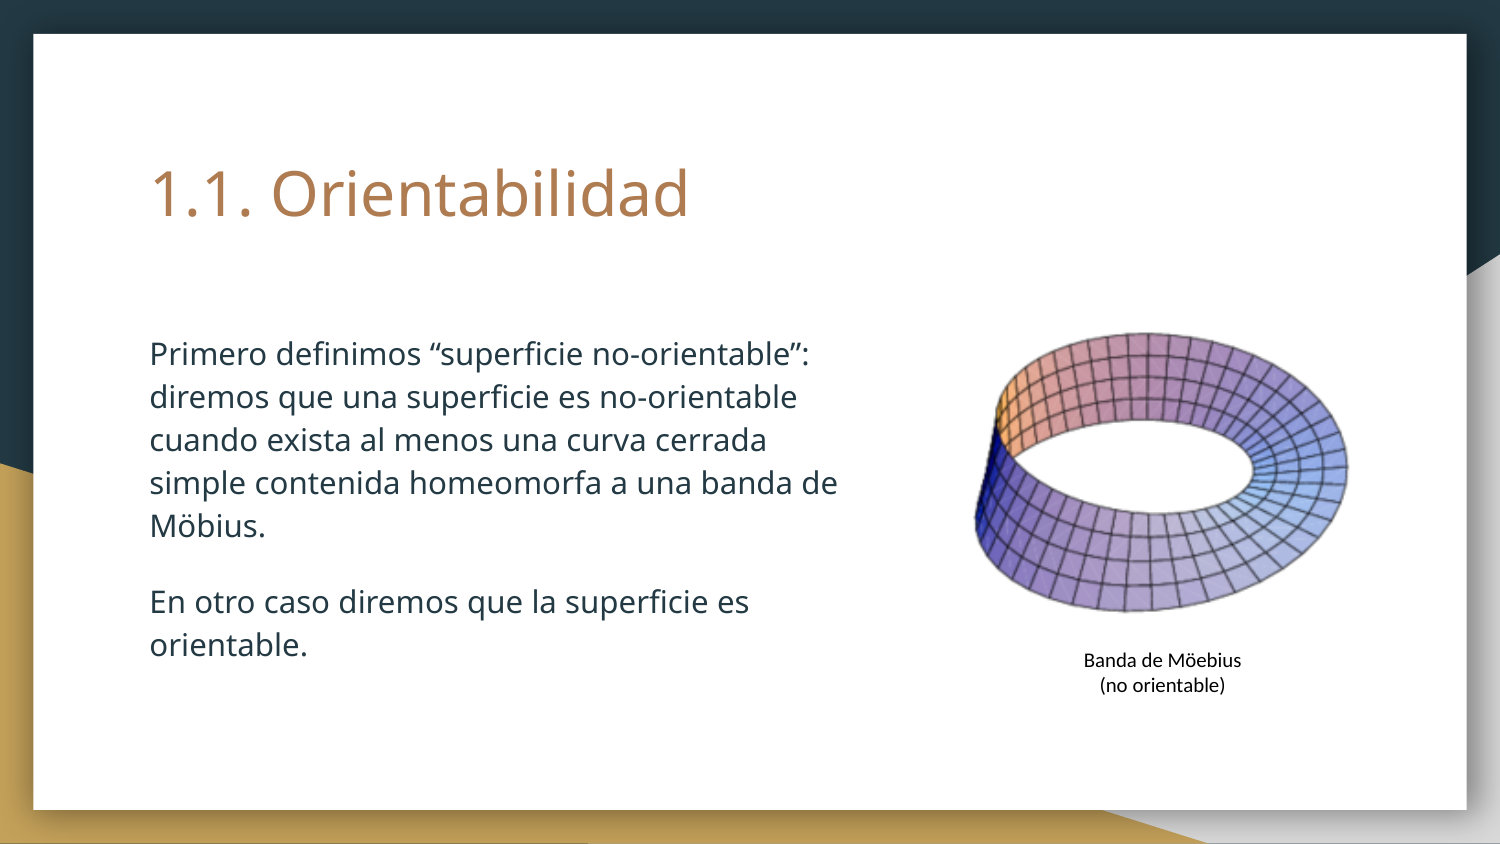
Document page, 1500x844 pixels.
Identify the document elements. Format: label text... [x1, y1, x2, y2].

list Primero definimos “superficie no-orientable”: diremos que una superficie es no-orientable cuando exista al menos una curva cerrada simple contenida homeomorfa a una banda de Möbius. En otro caso diremos que la superficie es orientable. [134, 313, 863, 697]
text_box Banda de Möebius (no orientable) [988, 640, 1337, 702]
title 1.1. Orientabilidad [134, 138, 1189, 255]
picture [960, 312, 1365, 633]
